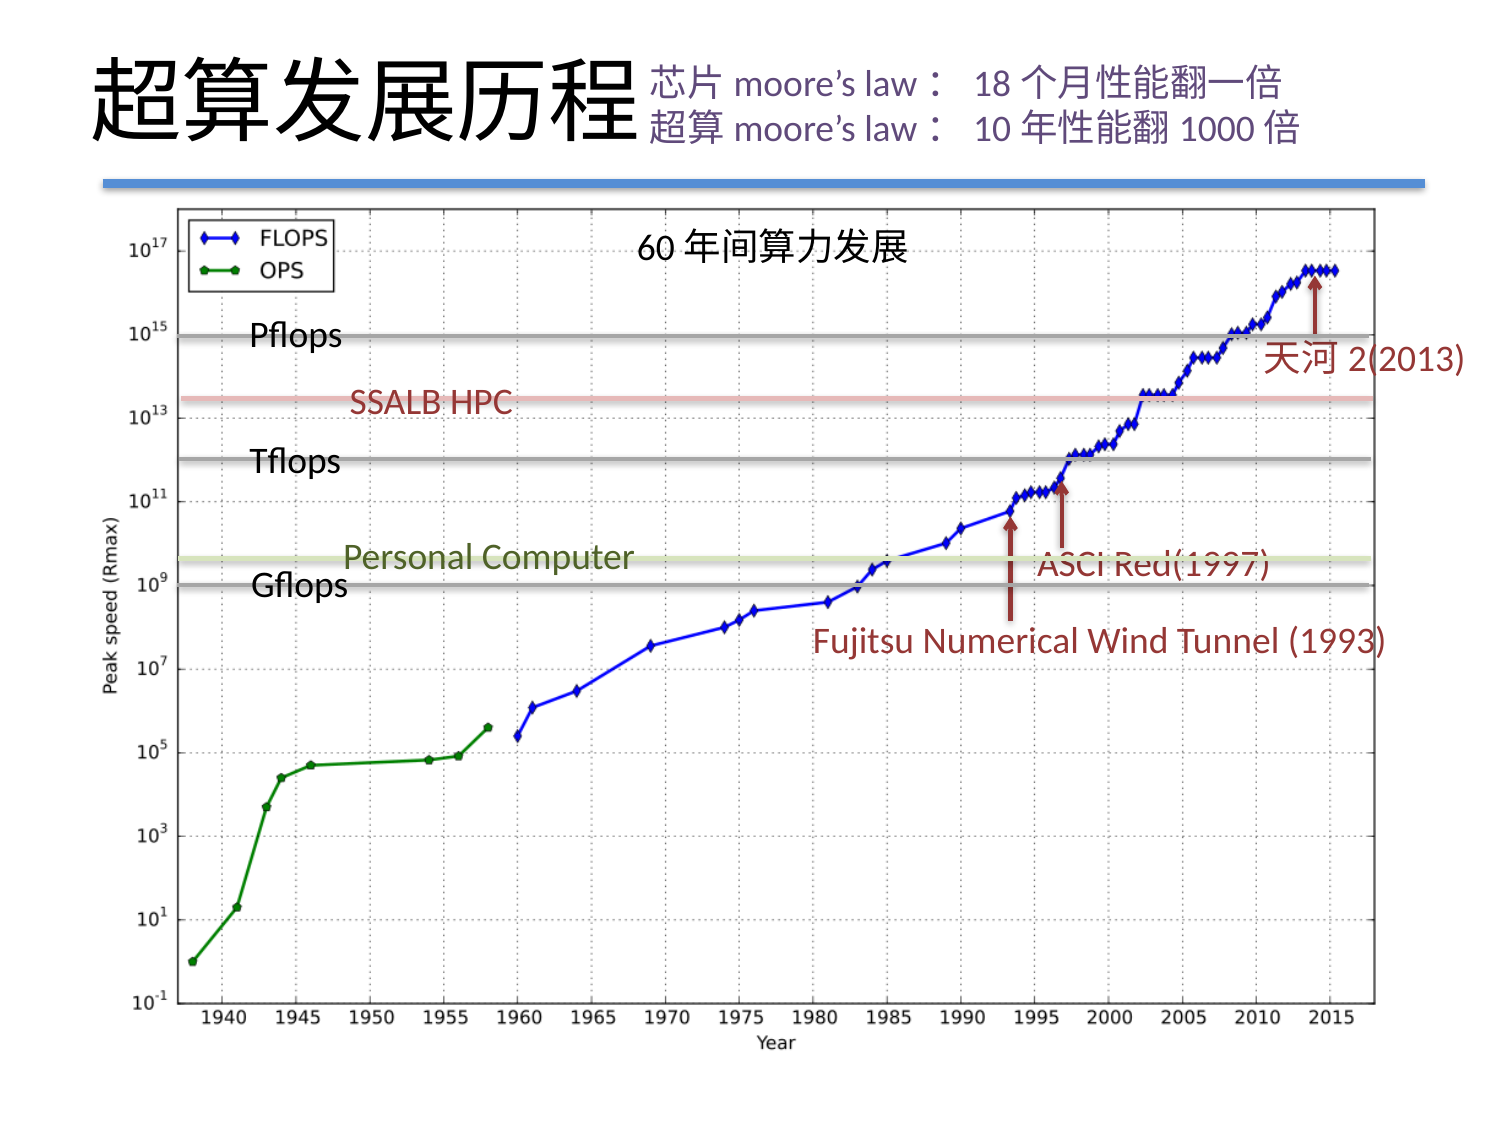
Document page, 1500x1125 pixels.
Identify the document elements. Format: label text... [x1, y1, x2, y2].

picture [0, 110, 1500, 1103]
title 超算发展历程 [75, 28, 1425, 109]
text_box 芯片moore’s law：18个月性能翻一倍 超算moore’s law：10年性能翻1000倍 [634, 51, 1317, 109]
